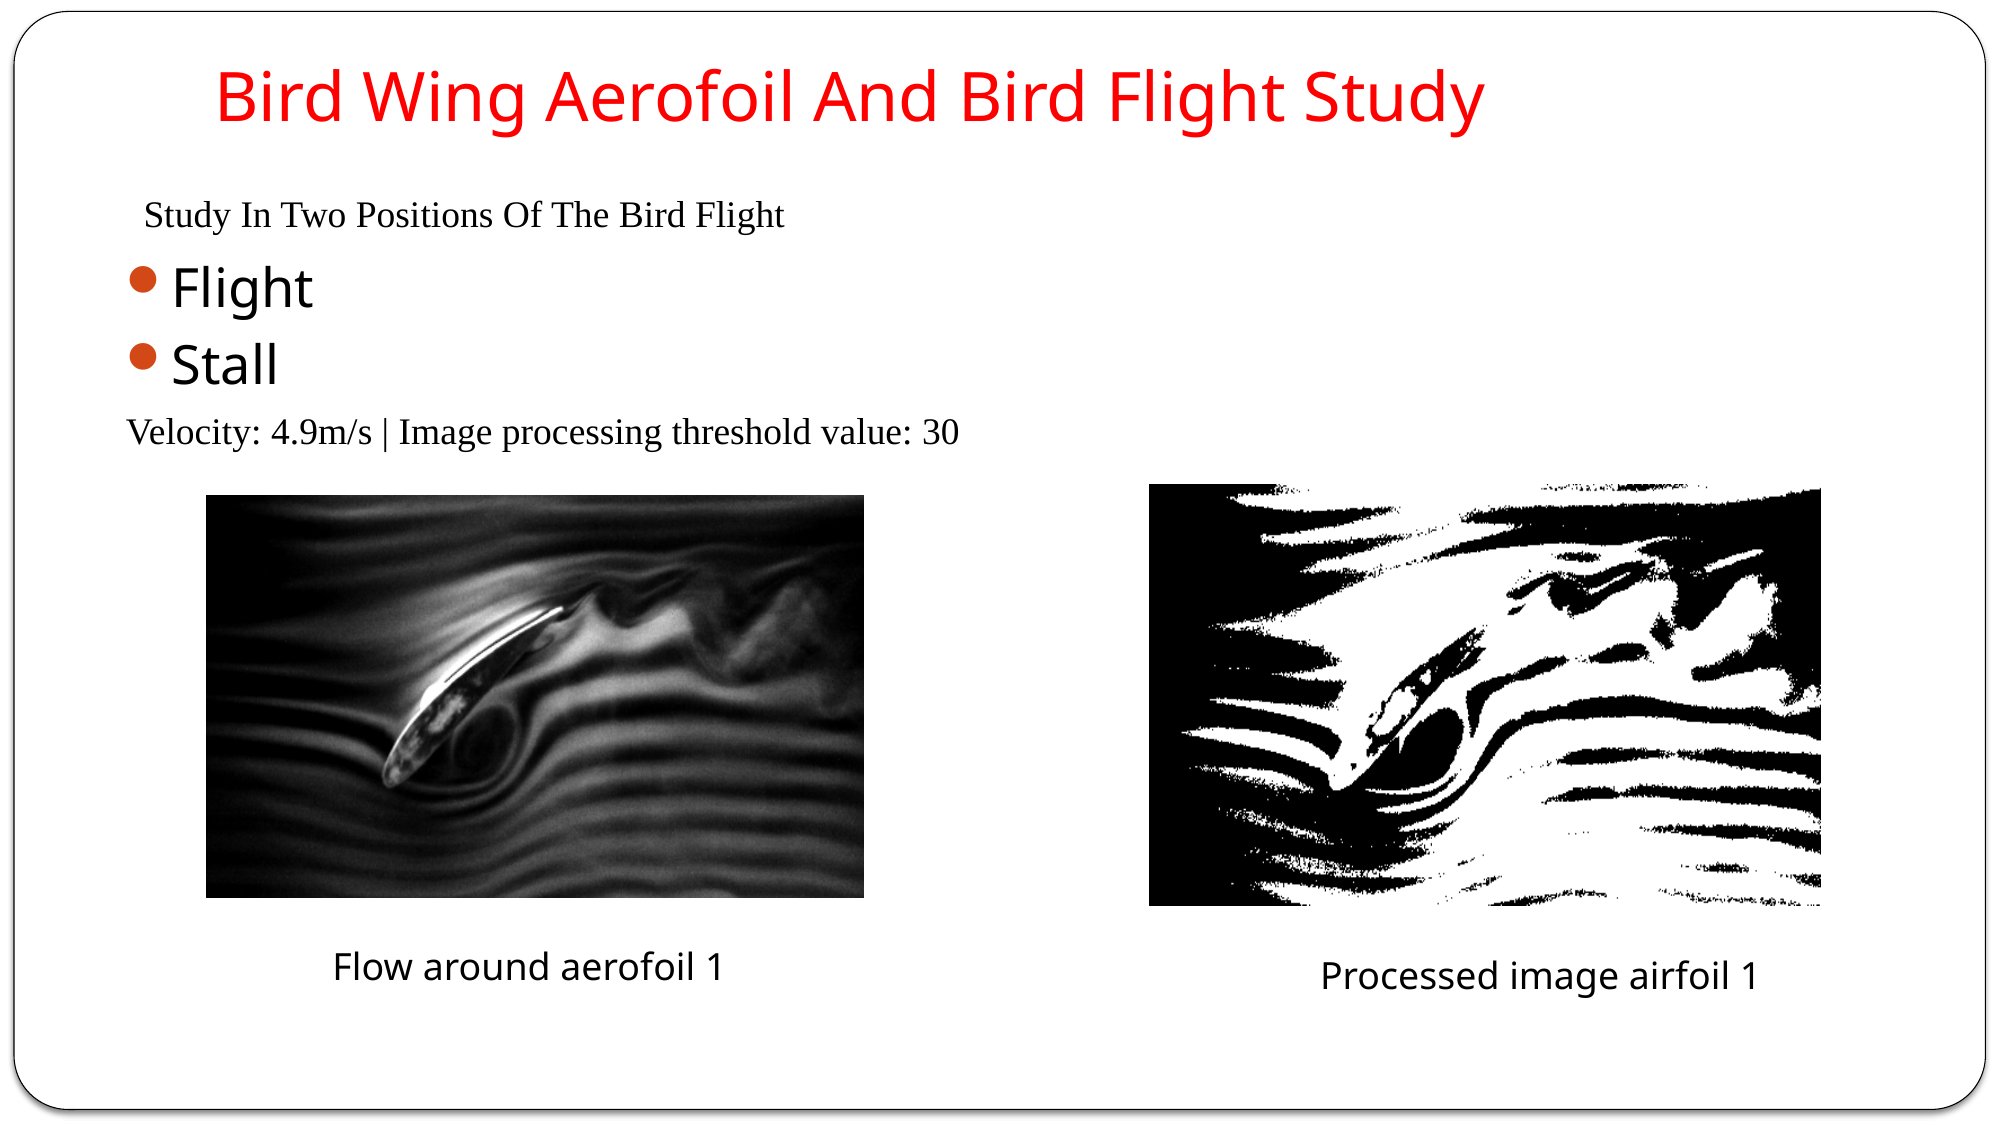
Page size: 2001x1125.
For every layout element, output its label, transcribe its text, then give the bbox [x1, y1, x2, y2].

text_box Processed image airfoil 1 [1305, 944, 1915, 1050]
title Bird Wing Aerofoil And Bird Flight Study [200, 45, 1900, 233]
text_box Flow around aerofoil 1 [317, 935, 965, 996]
list Flight Stall Velocity: 4.9m/s | Image processing threshold value: 30 [111, 245, 1330, 860]
picture [206, 495, 864, 898]
picture [1149, 483, 1821, 906]
text_box Study In Two Positions Of The Bird Flight [128, 183, 801, 243]
